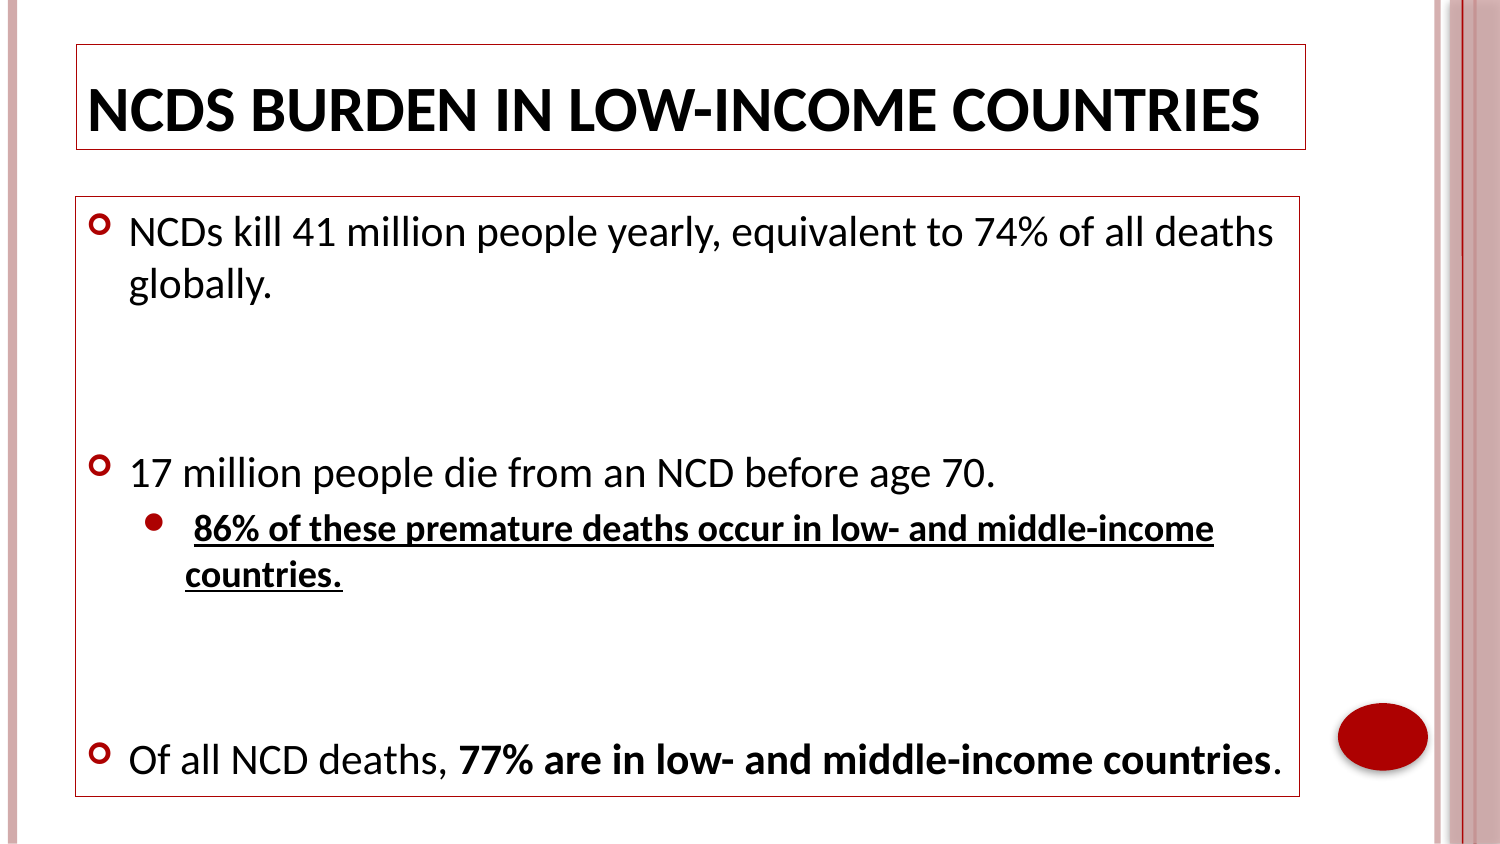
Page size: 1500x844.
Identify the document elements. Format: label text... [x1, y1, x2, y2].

title NCDs burden in Low-income countries [76, 44, 1306, 150]
list NCDs kill 41 million people yearly, equivalent to 74% of all deaths globally. 17 million people die from an NCD before age 70. 86% of these premature deaths occur in low- and middle-income countries. Of all NCD deaths, 77% are in low- and middle-income countries. [75, 196, 1300, 797]
